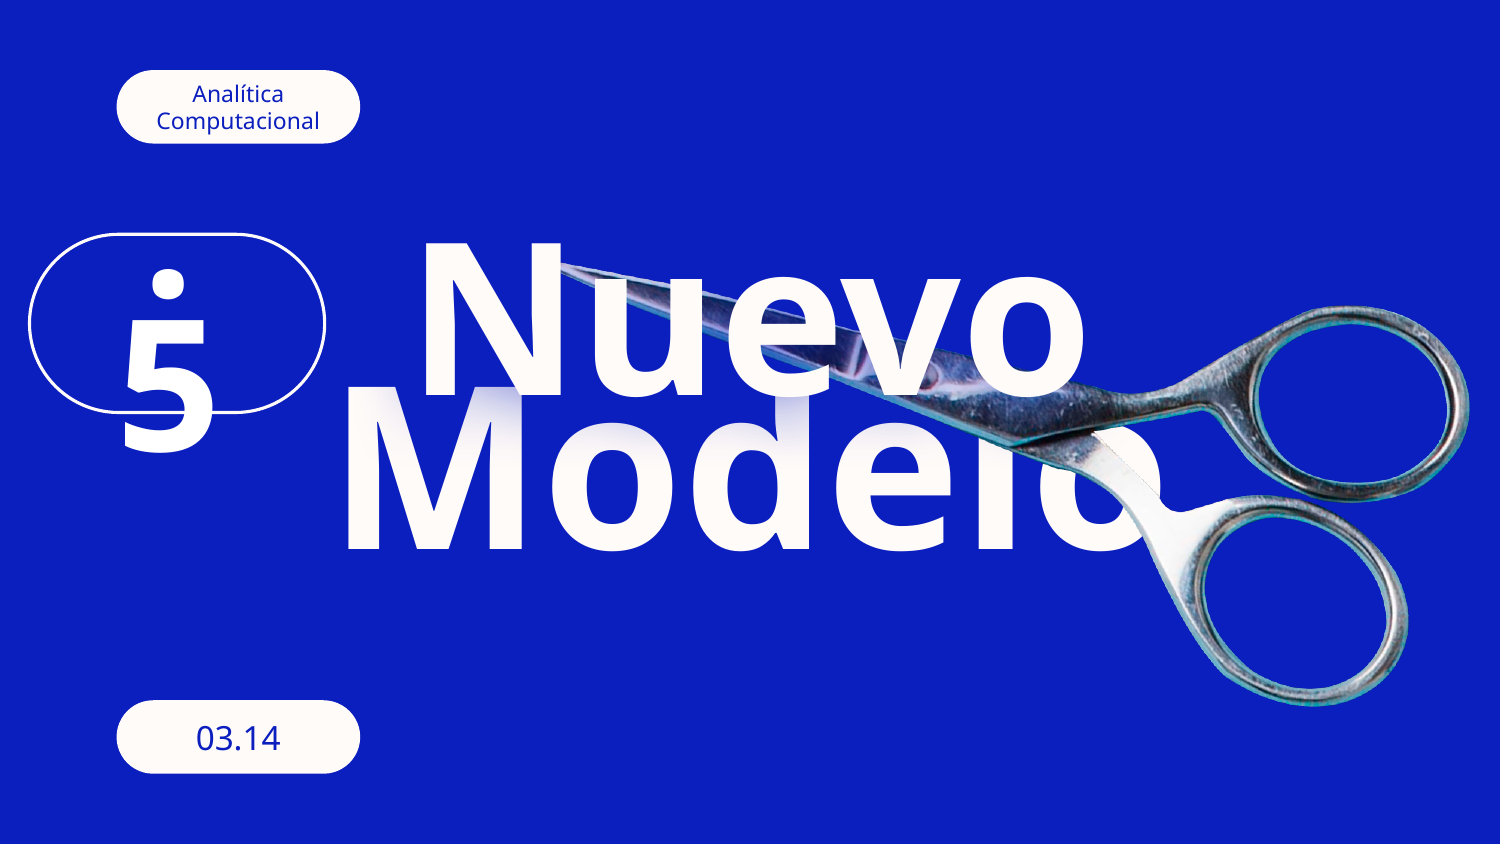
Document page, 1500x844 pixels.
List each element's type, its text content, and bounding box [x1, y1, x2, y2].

title Nuevo [246, 264, 497, 435]
text_box [29, 234, 325, 413]
title Modelo [246, 487, 497, 586]
picture [444, 0, 1500, 833]
text_box .5 [75, 288, 262, 369]
text_box 03.14 [118, 701, 359, 773]
text_box Analítica Computacional [118, 71, 359, 142]
